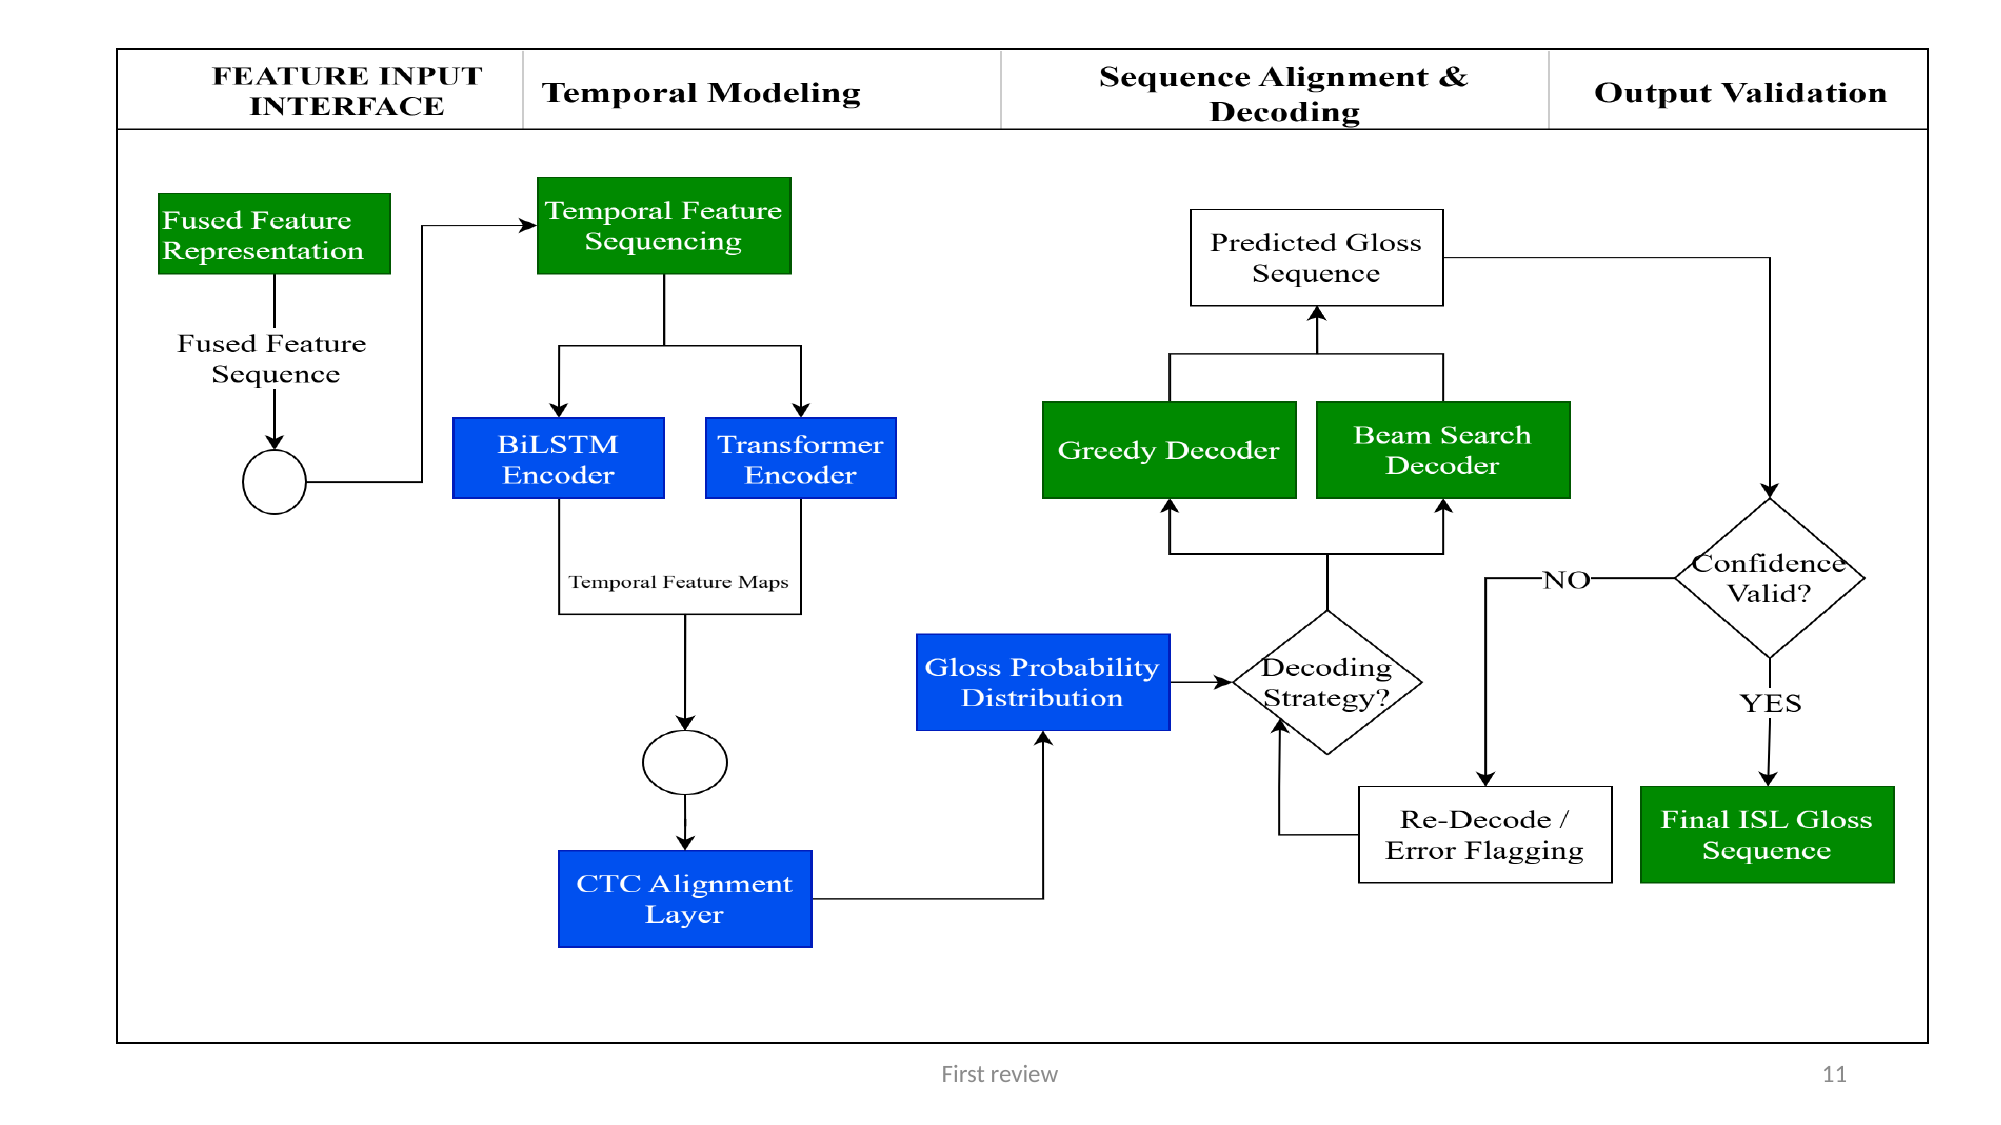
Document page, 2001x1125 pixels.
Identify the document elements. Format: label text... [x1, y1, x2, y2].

footer First review [662, 1053, 1338, 1103]
picture [116, 48, 1944, 1053]
slide_number 11 [1412, 1053, 1863, 1103]
